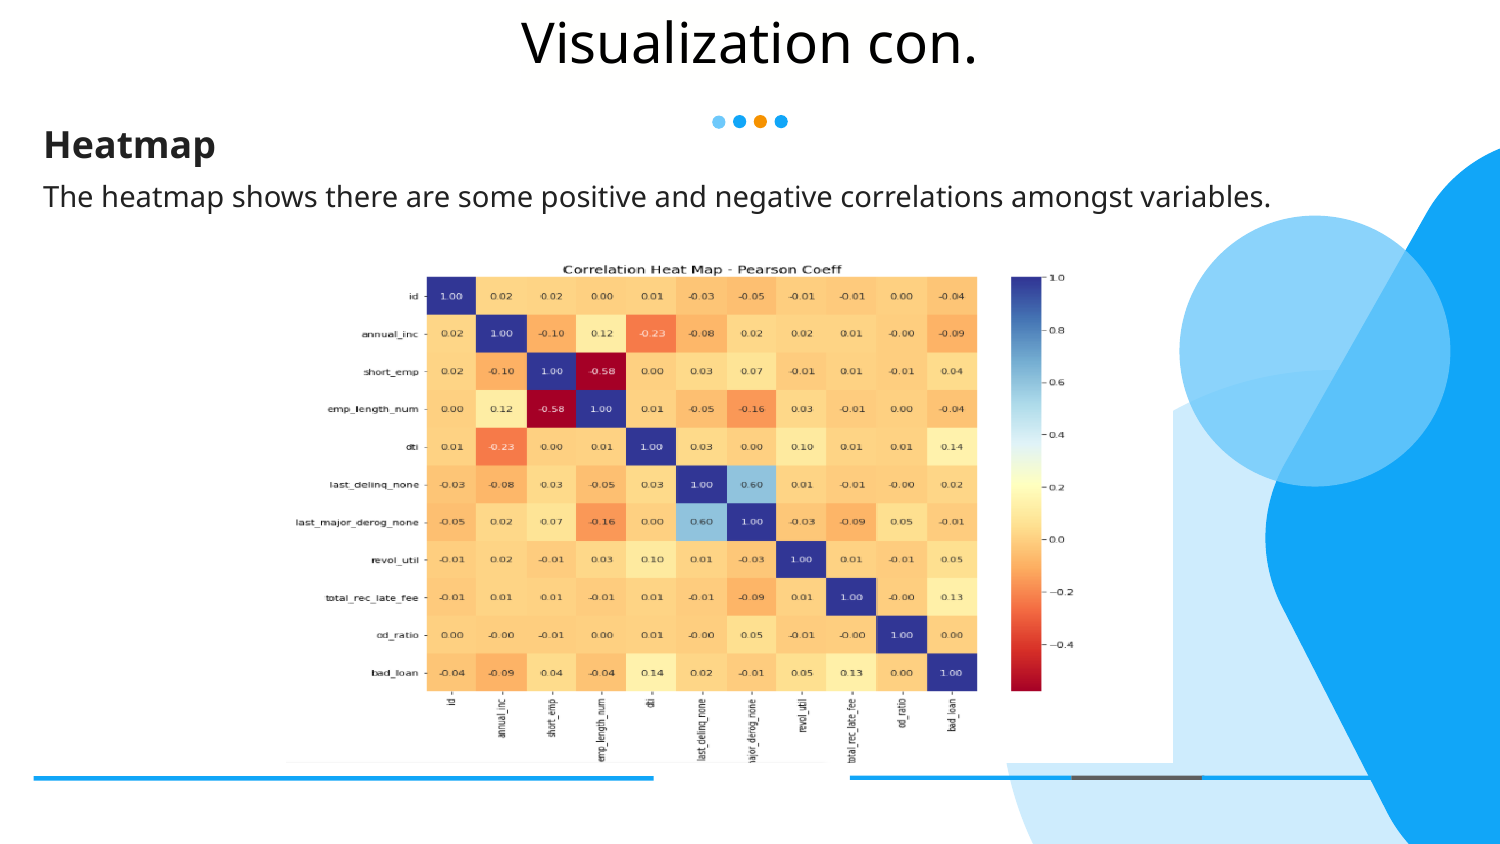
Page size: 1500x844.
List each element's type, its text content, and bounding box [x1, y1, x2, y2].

title Heatmap [32, 104, 241, 177]
list The heatmap shows there are some positive and negative correlations amongst variables. [32, 176, 1316, 259]
text_box Visualization con. [415, 13, 1085, 86]
picture [286, 258, 1174, 763]
